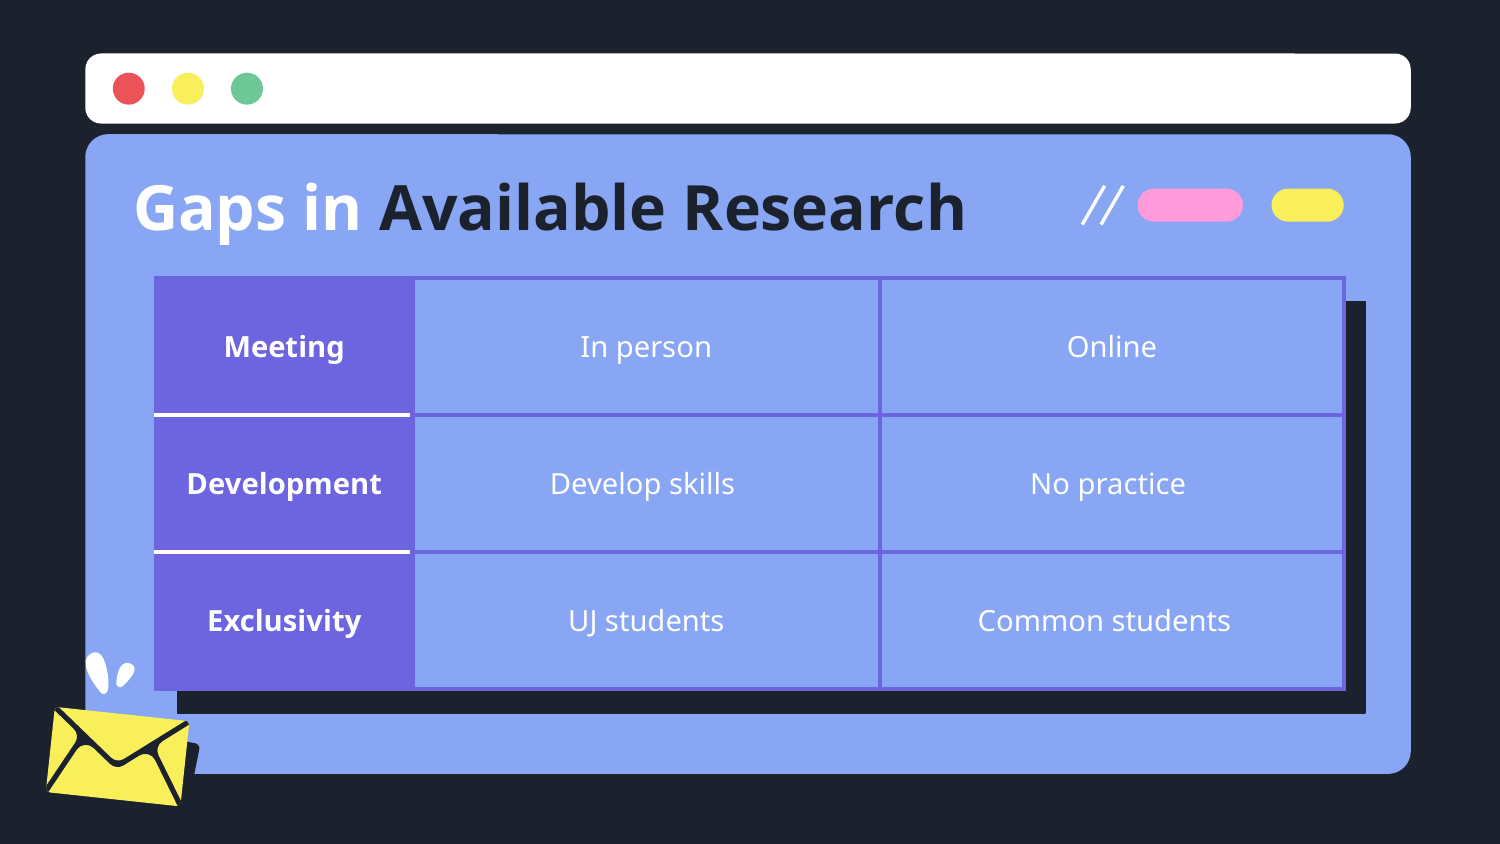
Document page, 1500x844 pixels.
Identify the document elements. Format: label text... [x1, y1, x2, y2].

table_header Online [882, 280, 1342, 413]
table_cell UJ students [415, 554, 878, 687]
table_cell Develop skills [415, 417, 878, 550]
text_box [177, 301, 1366, 713]
table_header In person [415, 280, 878, 413]
table_cell Exclusivity [158, 554, 410, 687]
table_cell Common students [882, 554, 1342, 687]
title Gaps in Available Research [118, 158, 1011, 252]
table_header Meeting [158, 280, 410, 413]
table_cell Development [158, 417, 410, 550]
table_cell No practice [882, 417, 1342, 550]
